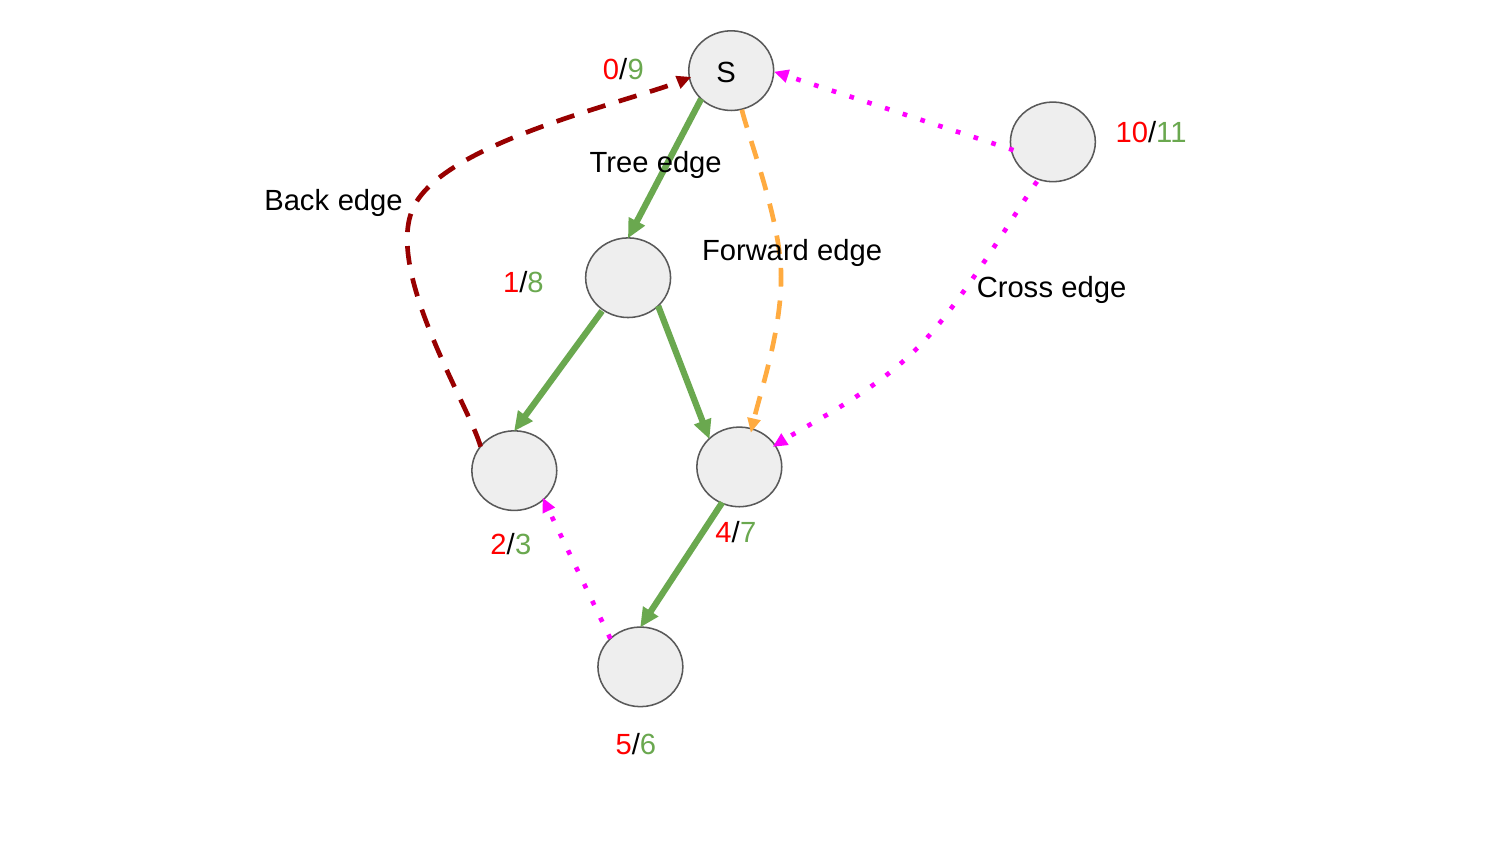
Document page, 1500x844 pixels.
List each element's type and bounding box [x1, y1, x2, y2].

text_box [1100, 97, 1236, 161]
text_box [249, 30, 1185, 707]
text_box [600, 710, 736, 774]
